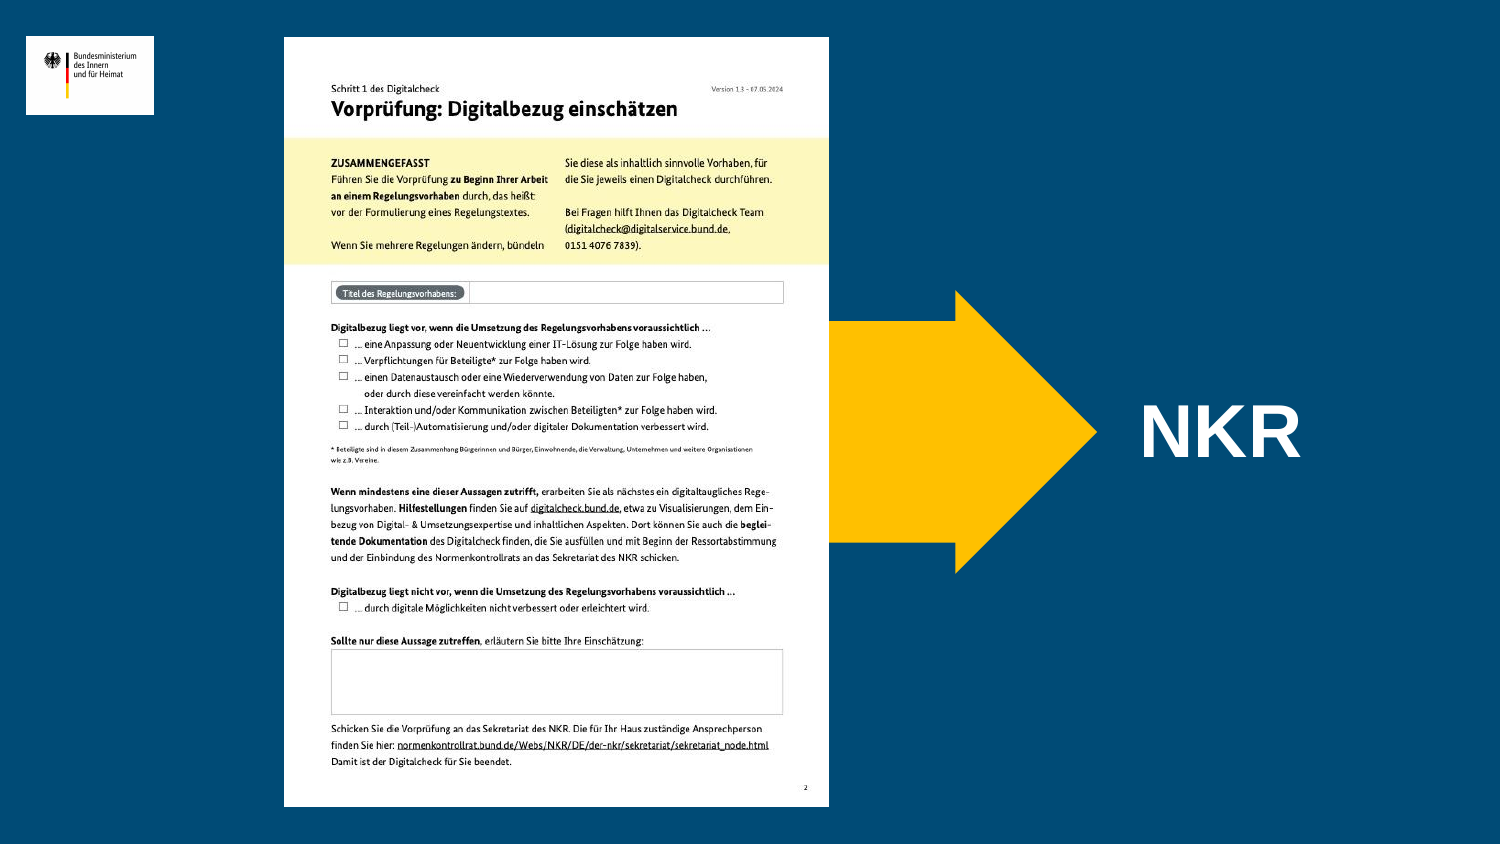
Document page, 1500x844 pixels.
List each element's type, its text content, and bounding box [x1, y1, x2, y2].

picture [26, 36, 154, 115]
text_box [834, 290, 1098, 574]
text_box NKR [1124, 367, 1370, 488]
picture [284, 36, 830, 807]
